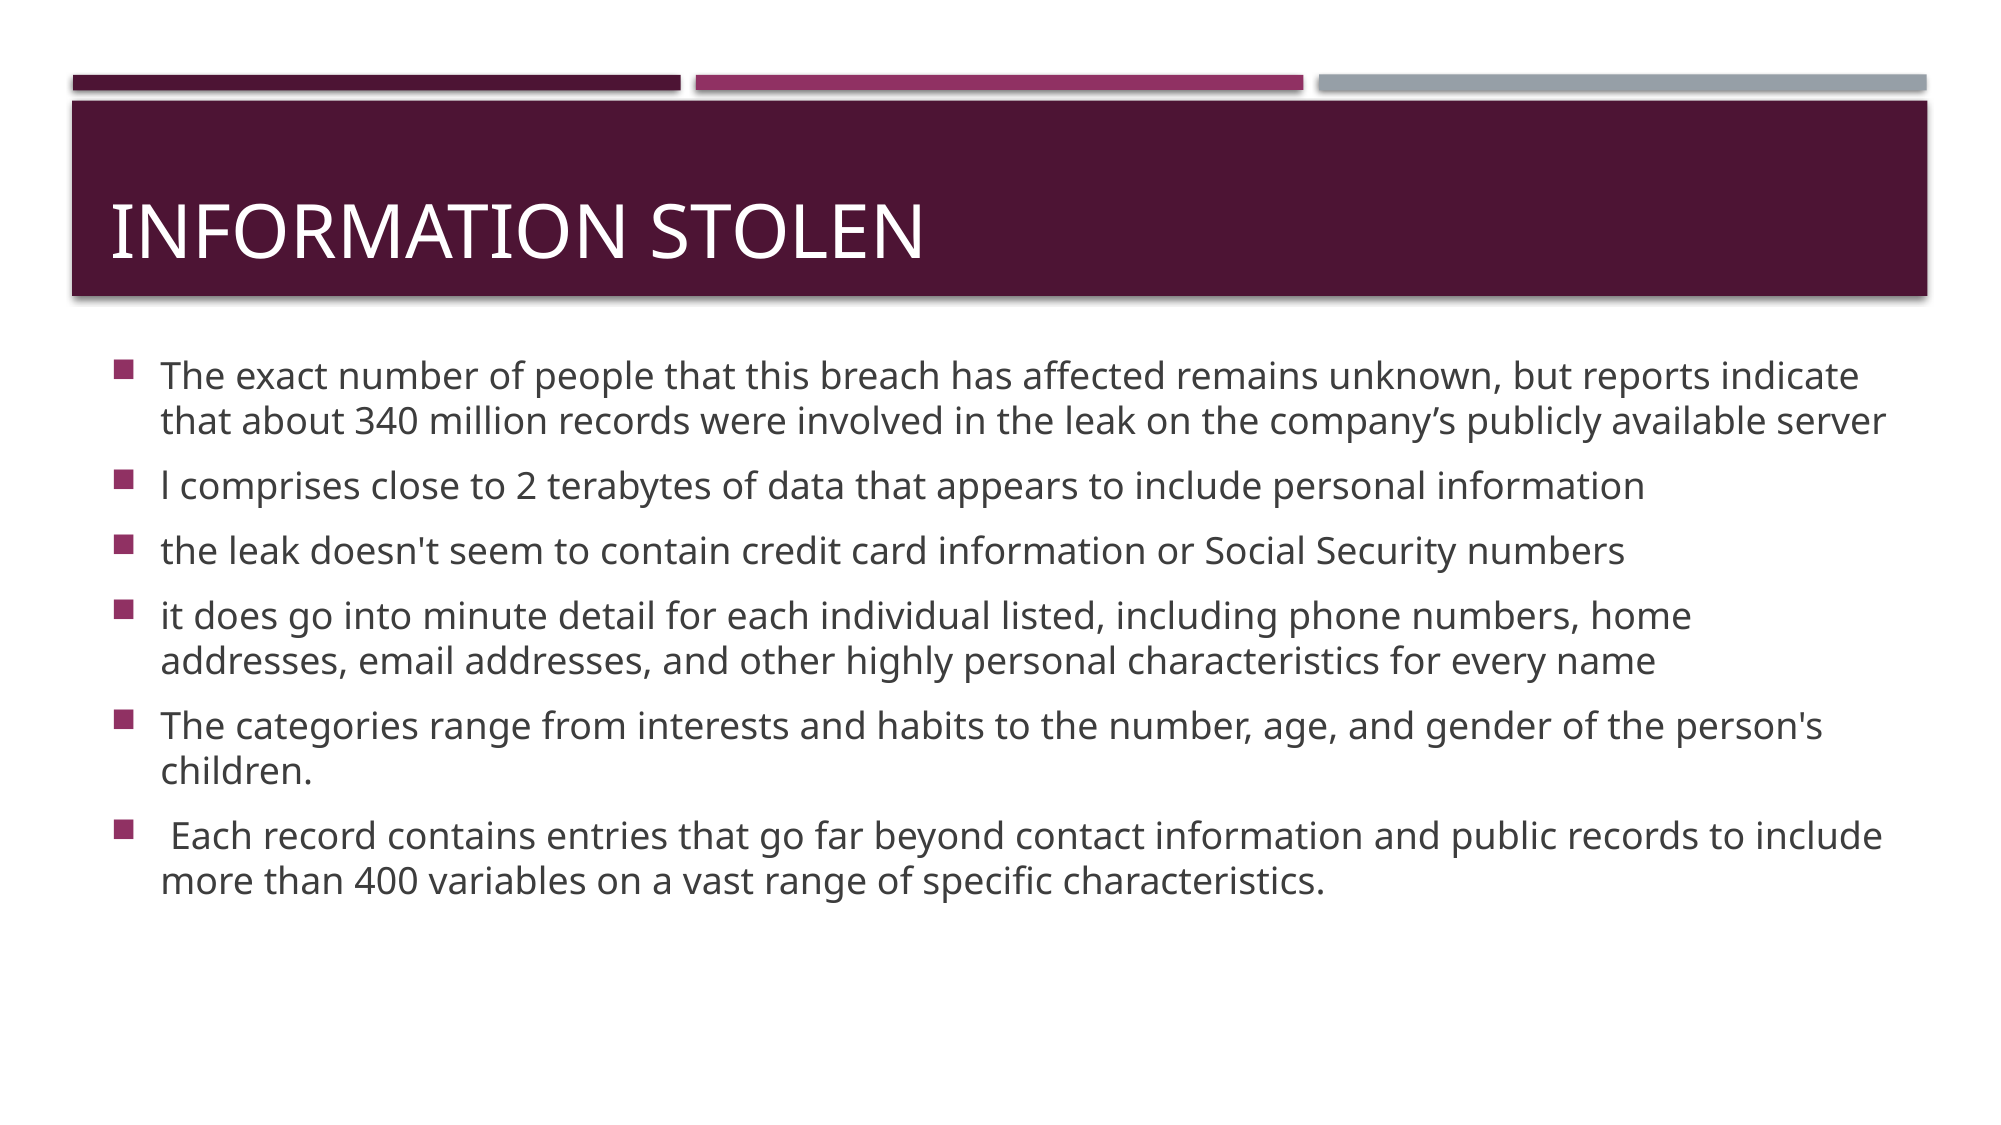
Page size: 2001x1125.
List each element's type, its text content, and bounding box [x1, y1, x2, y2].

list The exact number of people that this breach has affected remains unknown, but reports indicate that about 340 million records were involved in the leak on the company’s publicly available server l comprises close to 2 terabytes of data that appears to include personal information the leak doesn't seem to contain credit card information or Social Security numbers it does go into minute detail for each individual listed, including phone numbers, home addresses, email addresses, and other highly personal characteristics for every name The categories range from interests and habits to the number, age, and gender of the person's children. Each record contains entries that go far beyond contact information and public records to include more than 400 variables on a vast range of specific characteristics. [95, 357, 1905, 962]
title Information Stolen [95, 115, 1905, 282]
